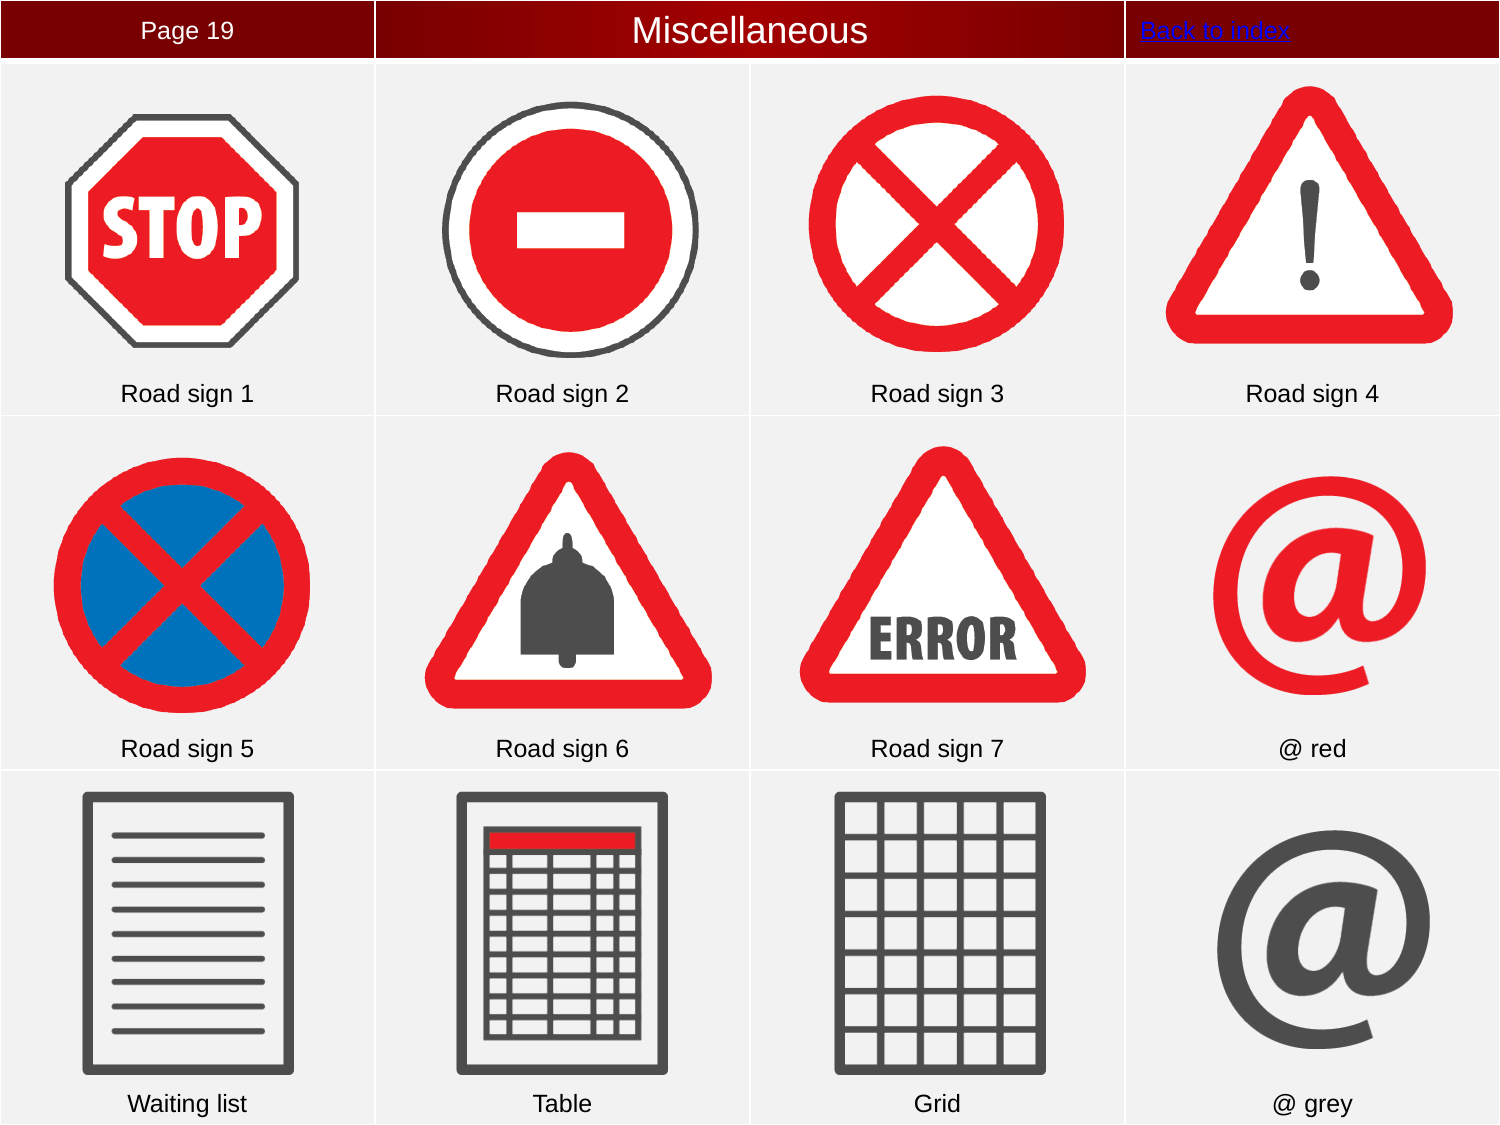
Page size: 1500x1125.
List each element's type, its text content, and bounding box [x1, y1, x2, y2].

picture [64, 113, 299, 348]
table_cell @ red [1126, 416, 1499, 769]
table_header Miscellaneous [376, 1, 1124, 58]
table_header Page 19 [1, 1, 374, 58]
table_cell Table [376, 771, 749, 1124]
table_cell Grid [751, 771, 1124, 1124]
table_cell Road sign 2 [376, 64, 749, 415]
table_cell Road sign 7 [751, 416, 1124, 769]
table_header Back to index [1126, 1, 1499, 58]
table_cell Road sign 5 [1, 416, 374, 769]
picture [424, 451, 712, 709]
table_cell Waiting list [1, 771, 374, 1124]
table_cell @ grey [1126, 771, 1499, 1124]
table_cell Road sign 1 [1, 64, 374, 415]
picture [834, 791, 1046, 1075]
picture [1165, 86, 1453, 344]
table_cell Road sign 6 [376, 416, 749, 769]
picture [53, 457, 310, 714]
picture [1213, 476, 1427, 696]
picture [442, 101, 699, 358]
picture [82, 791, 294, 1075]
table_cell Road sign 4 [1126, 64, 1499, 415]
picture [1216, 830, 1430, 1049]
picture [808, 95, 1065, 352]
picture [456, 791, 669, 1075]
picture [799, 446, 1087, 703]
table_cell Road sign 3 [751, 64, 1124, 415]
